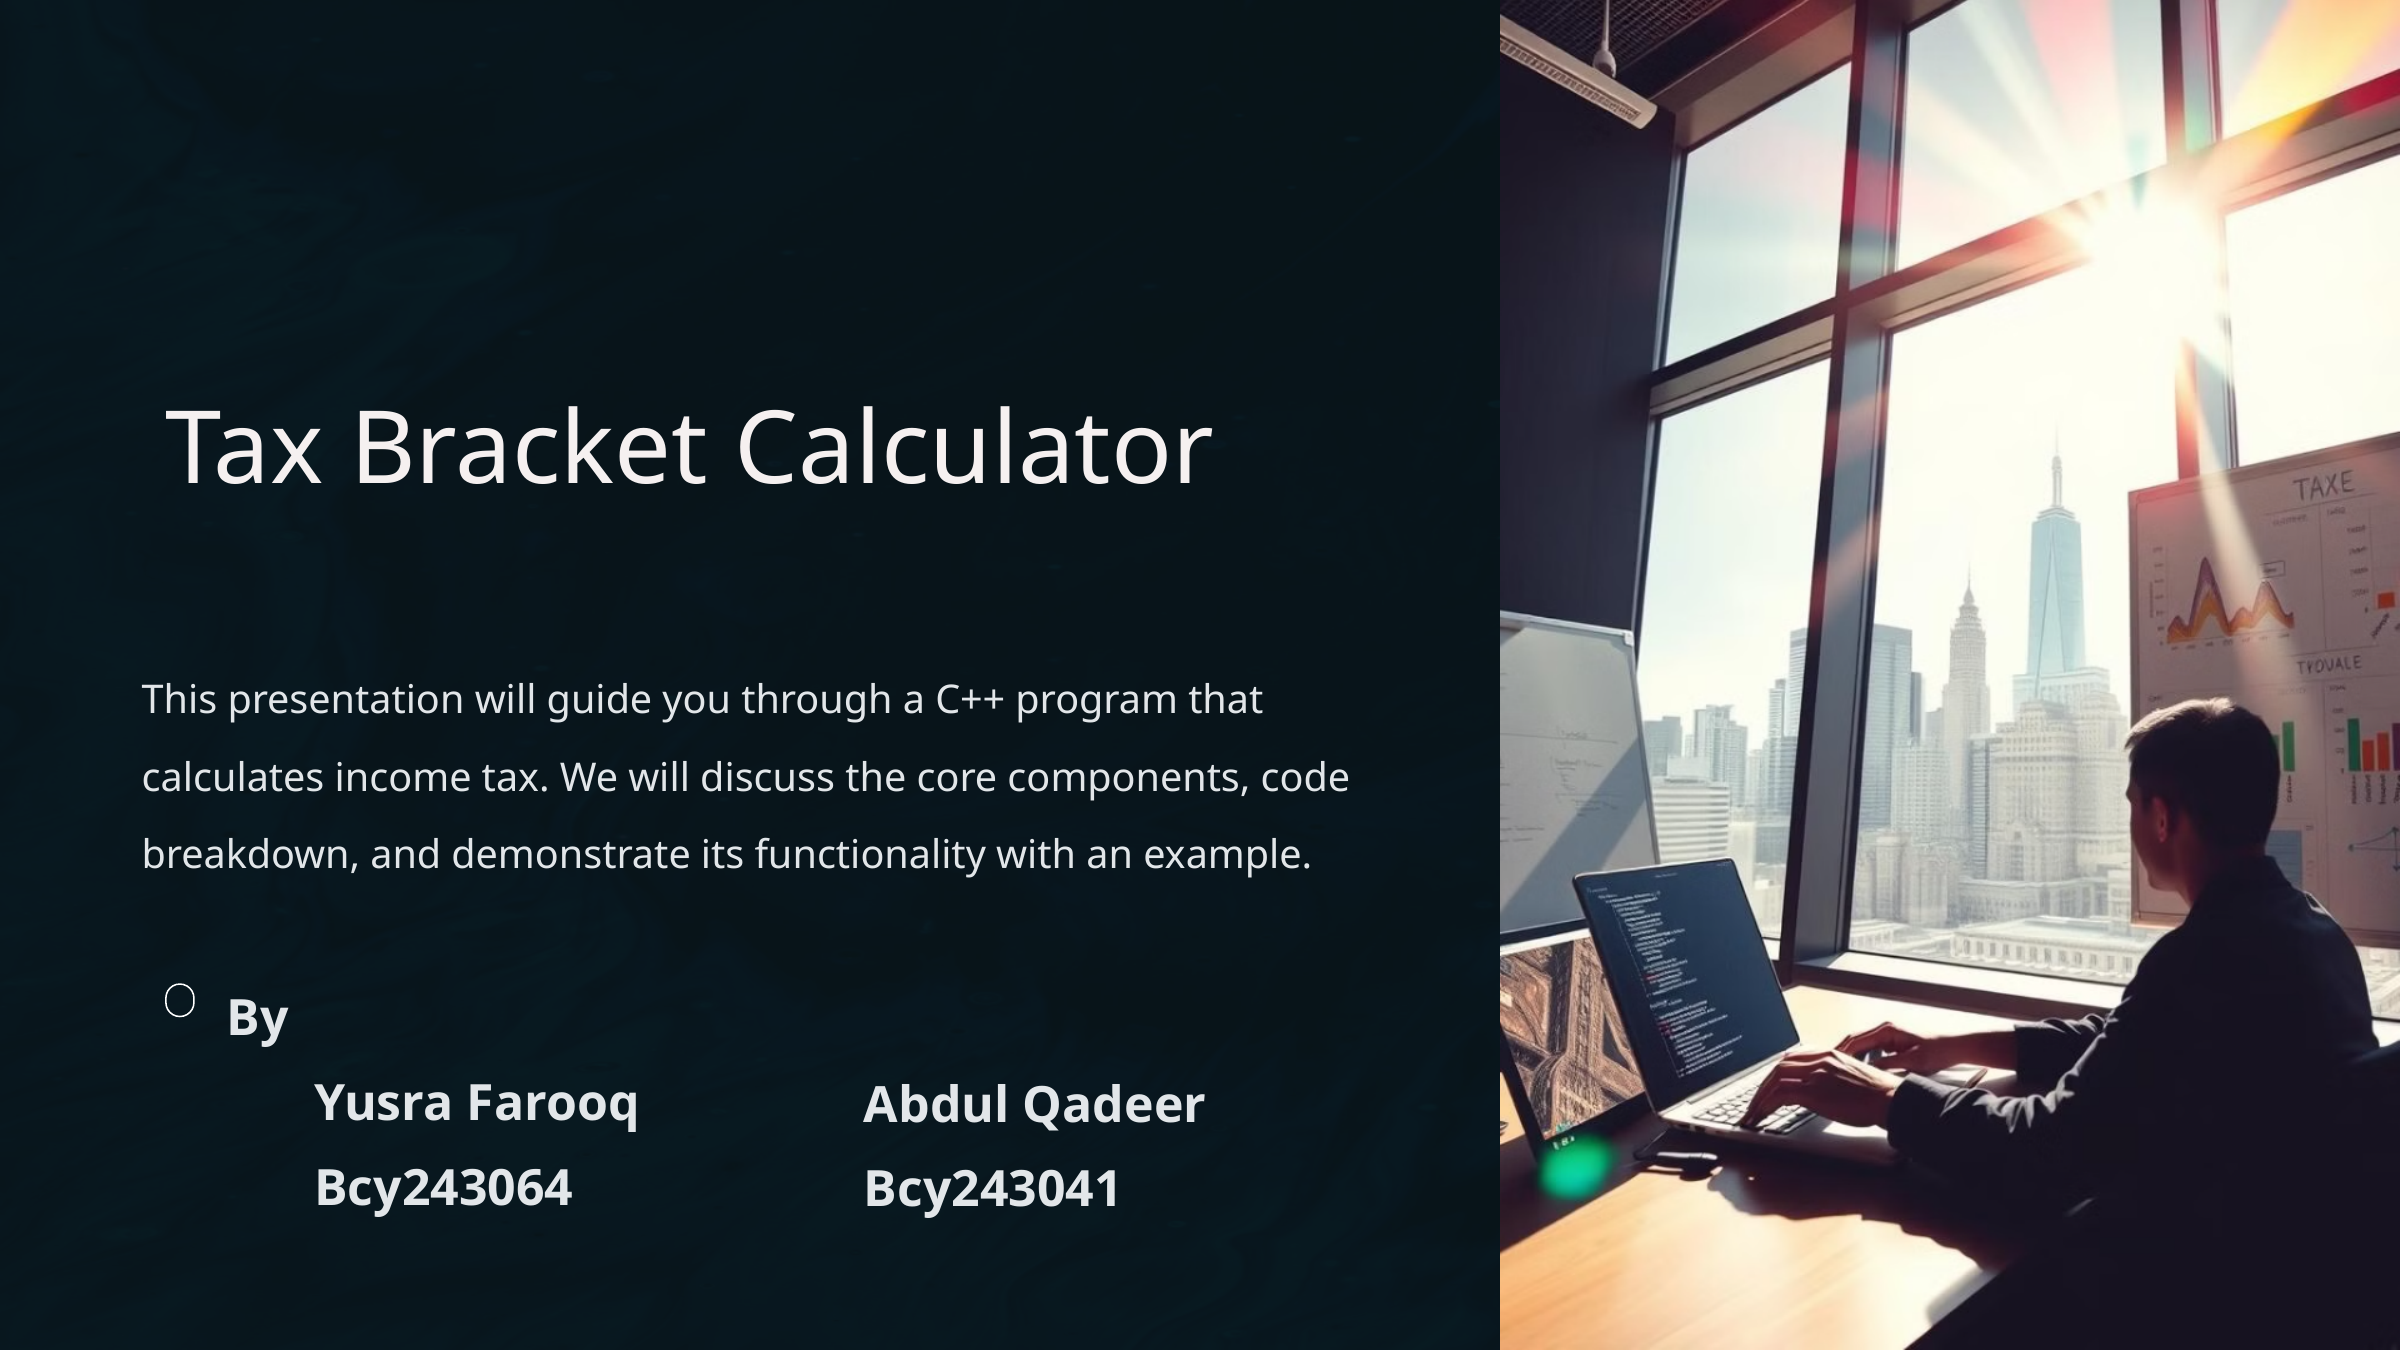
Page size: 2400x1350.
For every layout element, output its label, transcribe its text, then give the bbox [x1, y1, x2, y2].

picture [1499, 0, 2400, 1350]
text_box [165, 984, 194, 1017]
text_box Abdul Qadeer Bcy243041 [788, 1047, 1398, 1236]
text_box By Yusra Farooq Bcy243064 [226, 961, 835, 1215]
text_box This presentation will guide you through a C++ program that calculates income tax. We will discuss the core components, code breakdown, and demonstrate its functionality with an example. [141, 644, 1359, 904]
text_box Tax Bracket Calculator [165, 353, 1359, 584]
